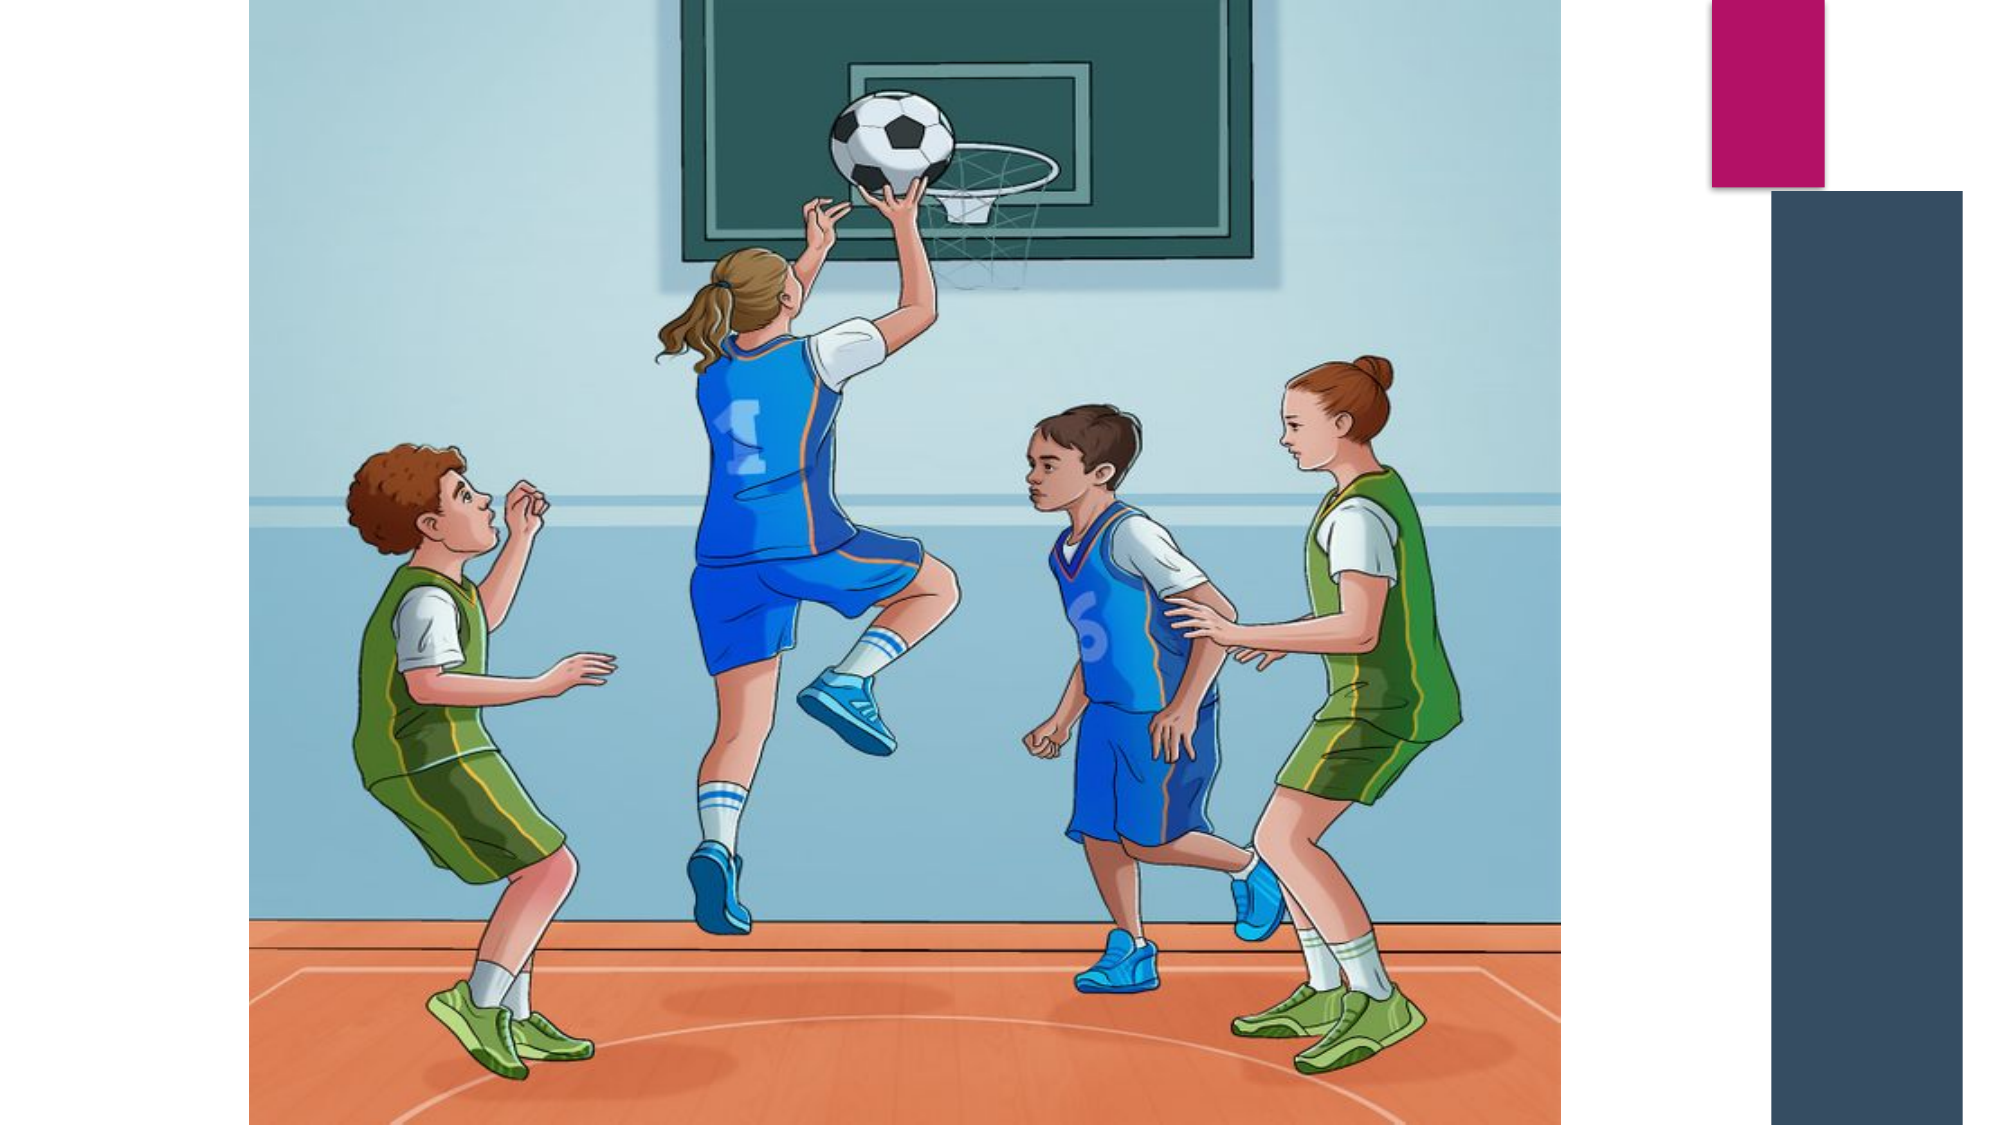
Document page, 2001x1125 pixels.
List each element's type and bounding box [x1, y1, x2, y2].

text_box [1770, 190, 1964, 1125]
picture [249, 0, 1562, 1125]
